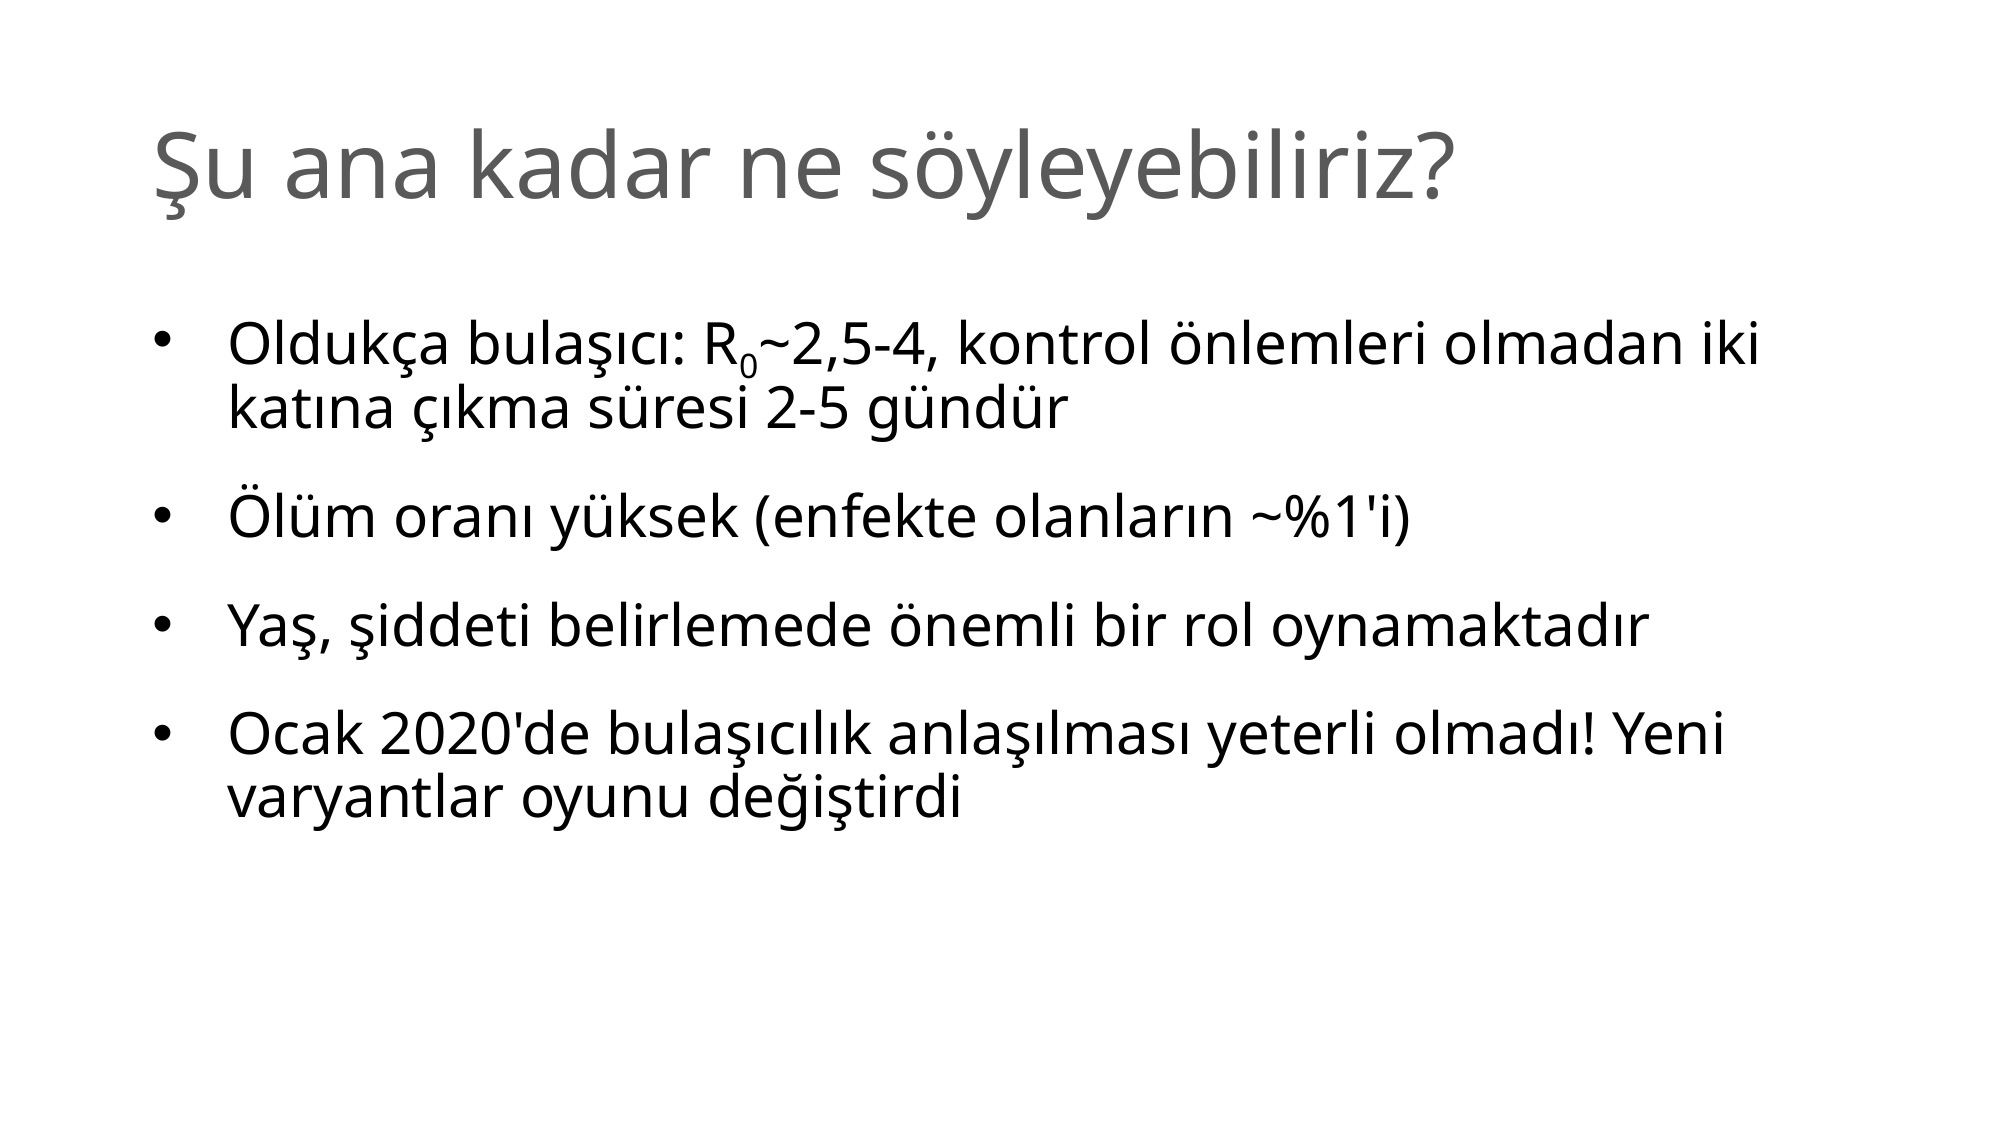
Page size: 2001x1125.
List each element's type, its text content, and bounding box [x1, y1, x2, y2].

list Oldukça bulaşıcı: R0~2,5-4, kontrol önlemleri olmadan iki katına çıkma süresi 2-5 gündür Ölüm oranı yüksek (enfekte olanların ~%1'i) Yaş, şiddeti belirlemede önemli bir rol oynamaktadır Ocak 2020'de bulaşıcılık anlaşılması yeterli olmadı! Yeni varyantlar oyunu değiştirdi [137, 299, 1863, 1014]
title Şu ana kadar ne söyleyebiliriz? [137, 59, 1863, 278]
